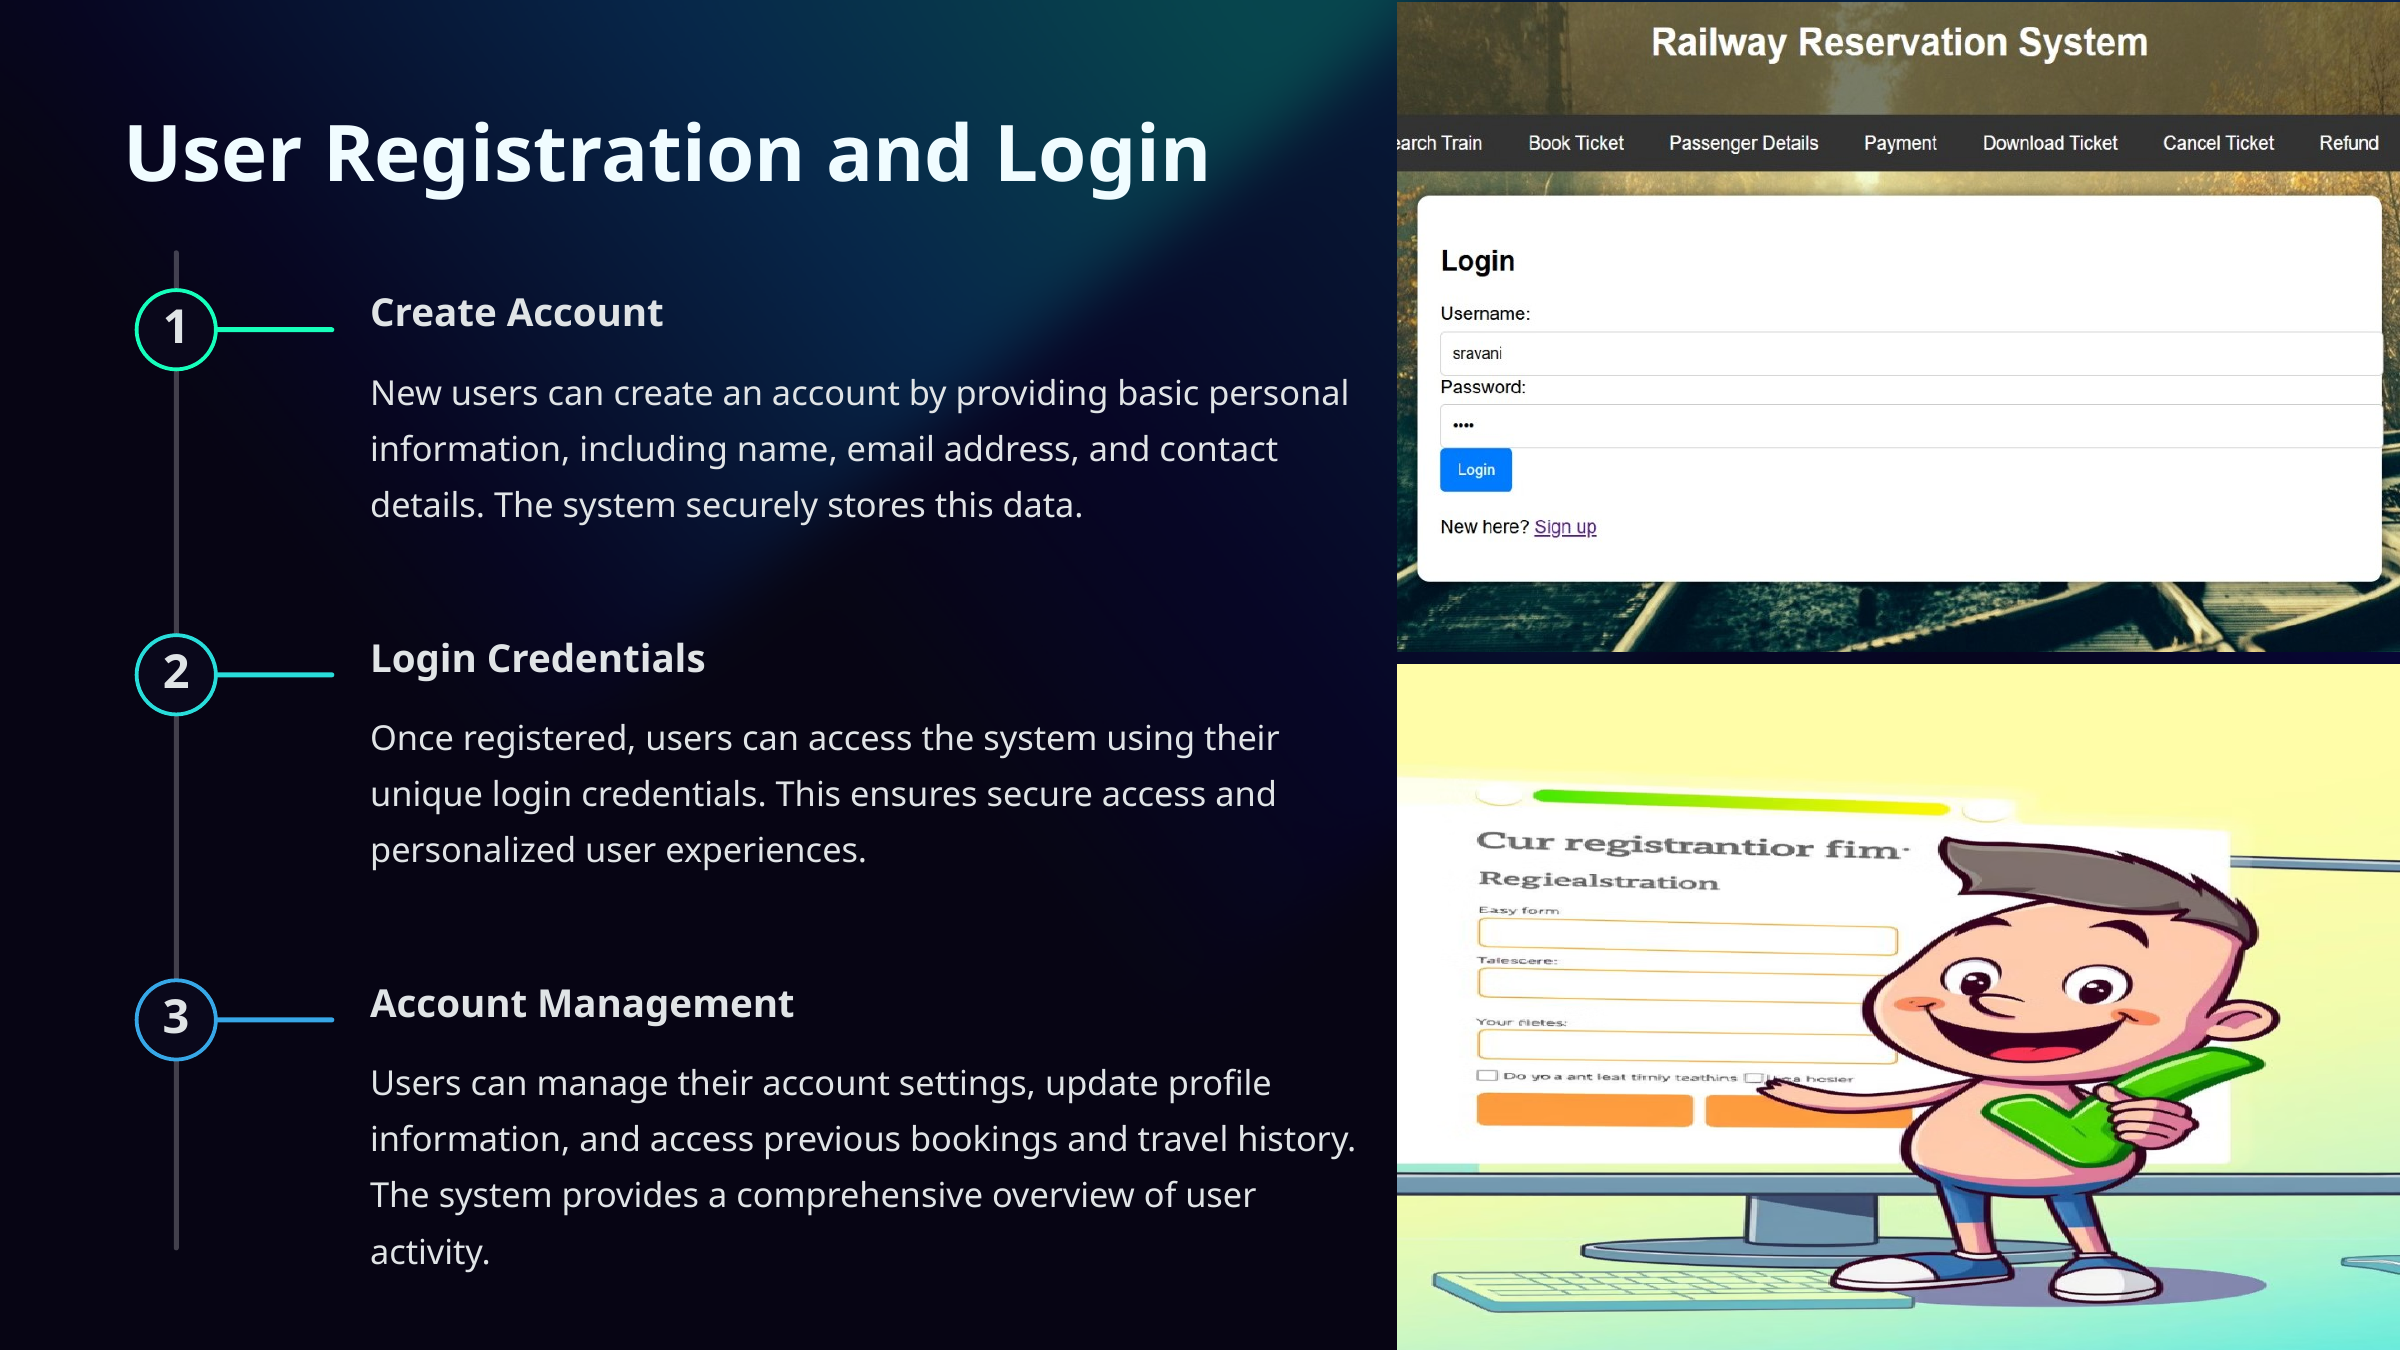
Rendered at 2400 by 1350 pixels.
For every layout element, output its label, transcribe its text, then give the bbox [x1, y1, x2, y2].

text_box [173, 715, 179, 980]
text_box [216, 672, 335, 678]
text_box 3 [162, 996, 190, 1044]
text_box [173, 370, 179, 635]
text_box Users can manage their account settings, update profile information, and access previous bookings and travel history. The system provides a comprehensive overview of user activity. [370, 1045, 1377, 1216]
text_box User Registration and Login [123, 99, 1133, 198]
text_box 2 [163, 651, 190, 699]
text_box [216, 1017, 335, 1023]
text_box Once registered, users can access the system using their unique login credentials. This ensures secure access and personalized user experiences. [370, 700, 1377, 871]
text_box New users can create an account by providing basic personal information, including name, email address, and contact details. The system securely stores this data. [370, 355, 1377, 525]
text_box [136, 635, 216, 715]
text_box [136, 980, 216, 1060]
text_box 1 [166, 306, 187, 354]
text_box [173, 250, 179, 290]
picture [1397, 2, 2400, 652]
text_box Account Management [370, 975, 778, 1025]
text_box [173, 1060, 179, 1251]
text_box Create Account [370, 285, 762, 335]
picture [1397, 664, 2400, 1350]
text_box Login Credentials [370, 630, 762, 680]
text_box [136, 290, 216, 370]
text_box [216, 327, 335, 333]
